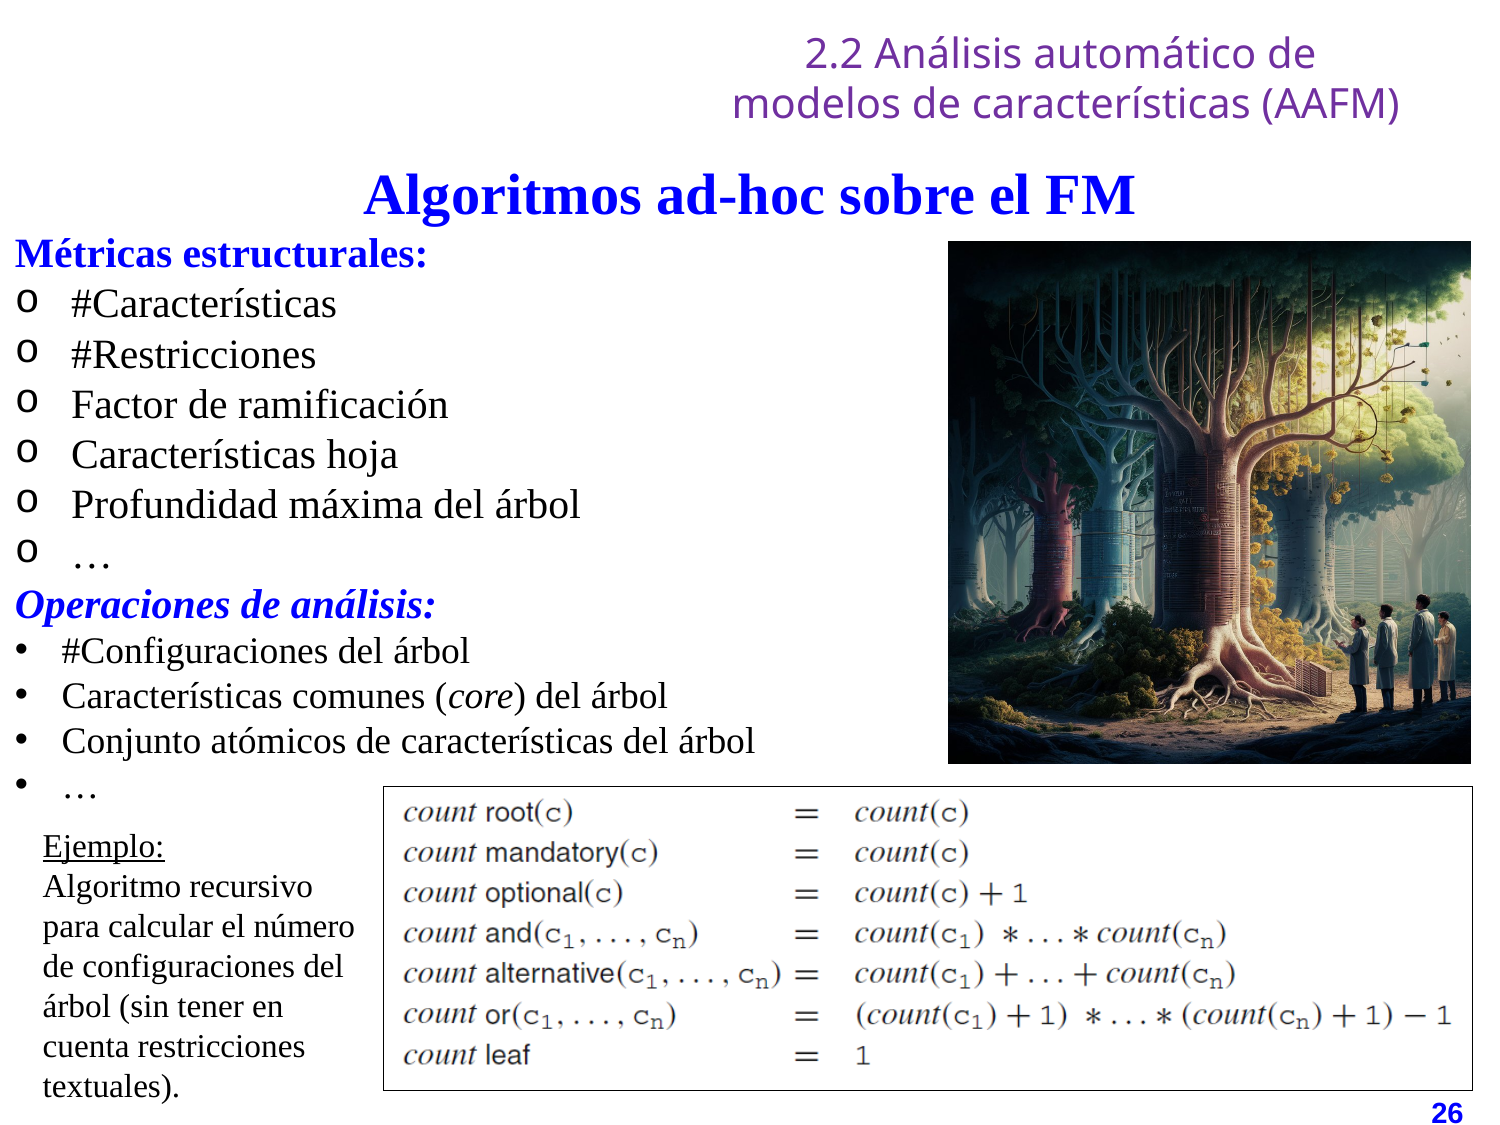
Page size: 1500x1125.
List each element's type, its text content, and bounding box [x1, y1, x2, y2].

text_box Ejemplo: Algoritmo recursivo para calcular el número de configuraciones del árbol (sin tener en cuenta restricciones textuales). [27, 817, 390, 1112]
title 2.2 Análisis automático de modelos de características (AAFM) [631, 19, 1500, 126]
picture [948, 241, 1471, 764]
picture [383, 786, 1473, 1091]
text_box Algoritmos ad-hoc sobre el FM Métricas estructurales: #Características #Restricciones Factor de ramificación Características hoja Profundidad máxima del árbol … Operaciones de análisis: #Configuraciones del árbol Características comunes (core) del árbol Conjunto atómicos de características del árbol … [0, 148, 1500, 814]
